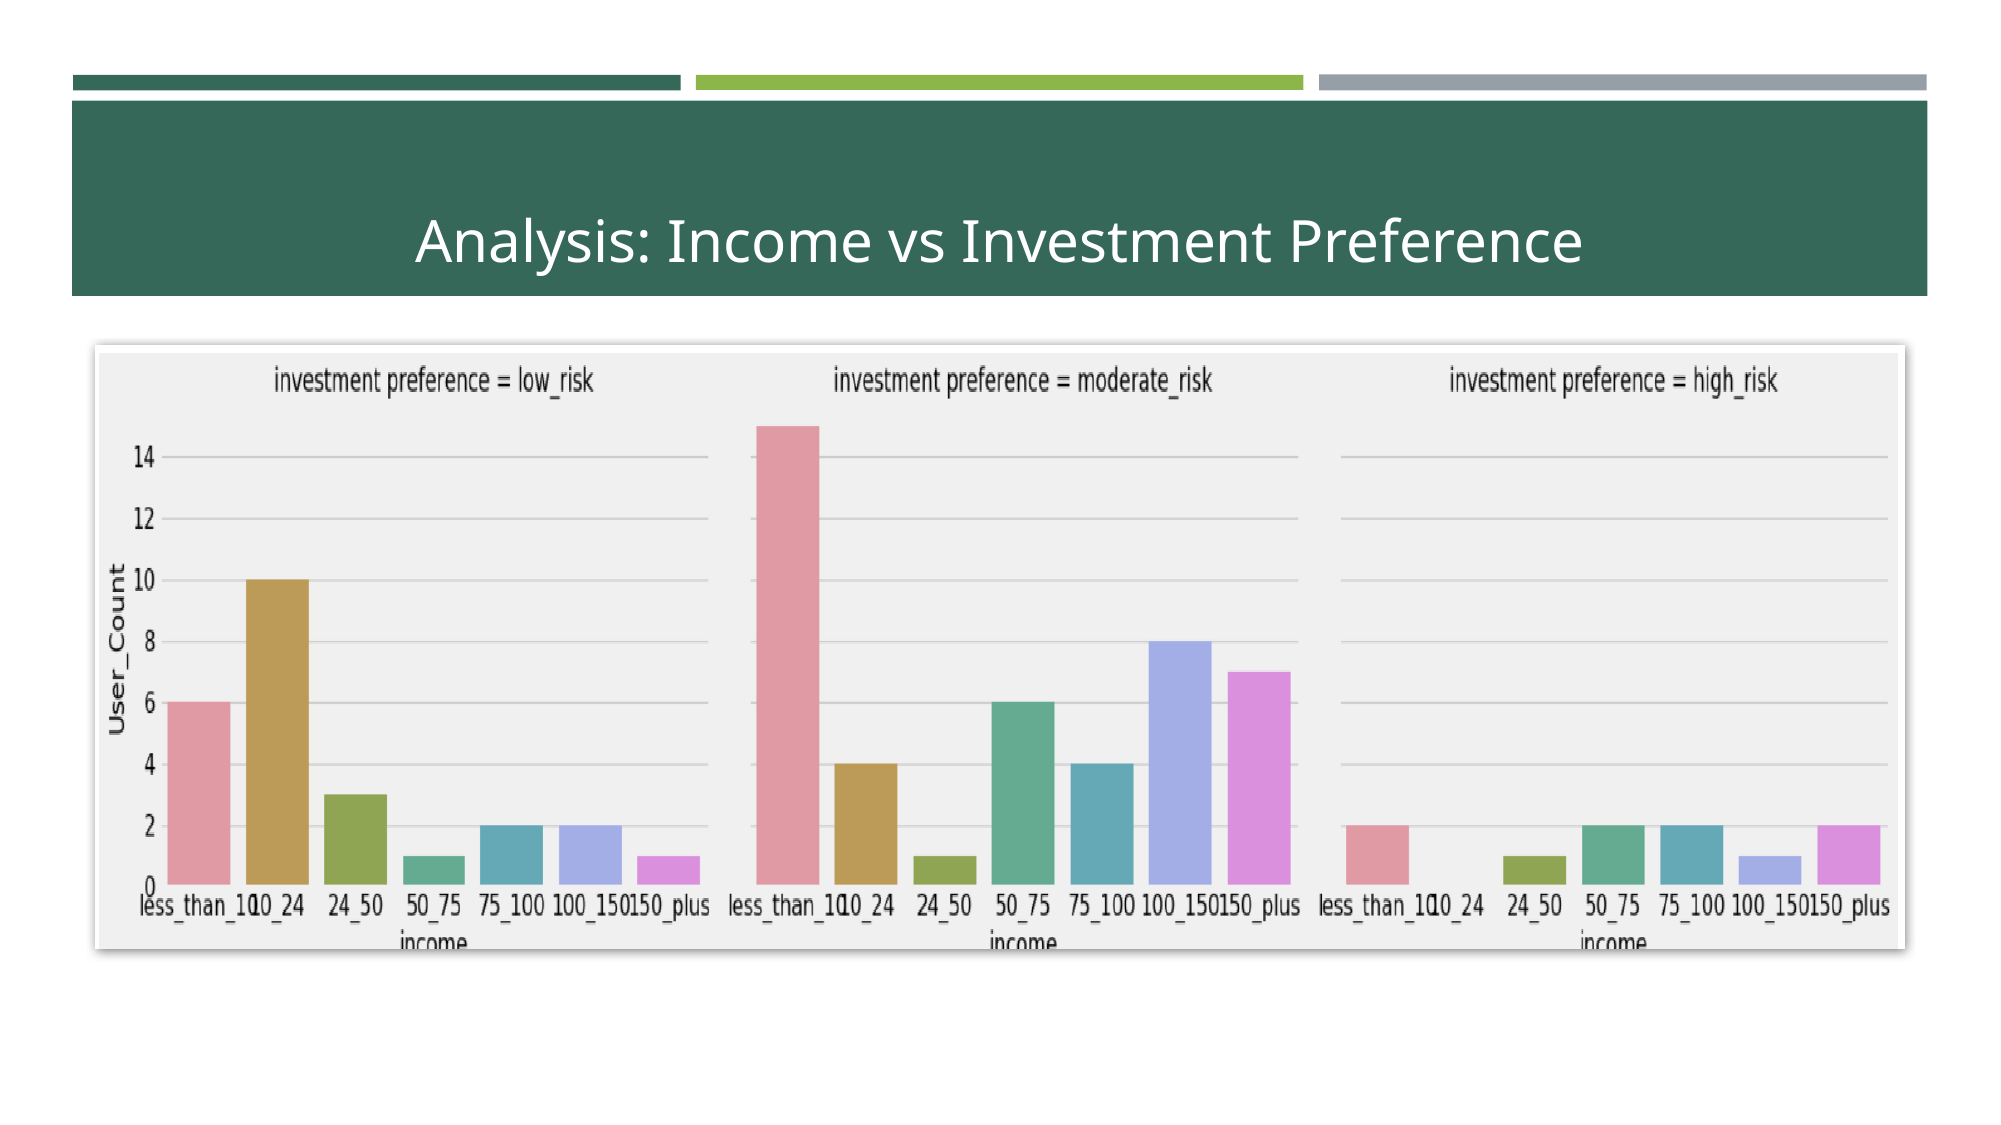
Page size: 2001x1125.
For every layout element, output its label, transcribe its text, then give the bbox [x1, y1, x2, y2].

title Analysis: Income vs Investment Preference [95, 115, 1905, 282]
picture [94, 344, 1905, 949]
